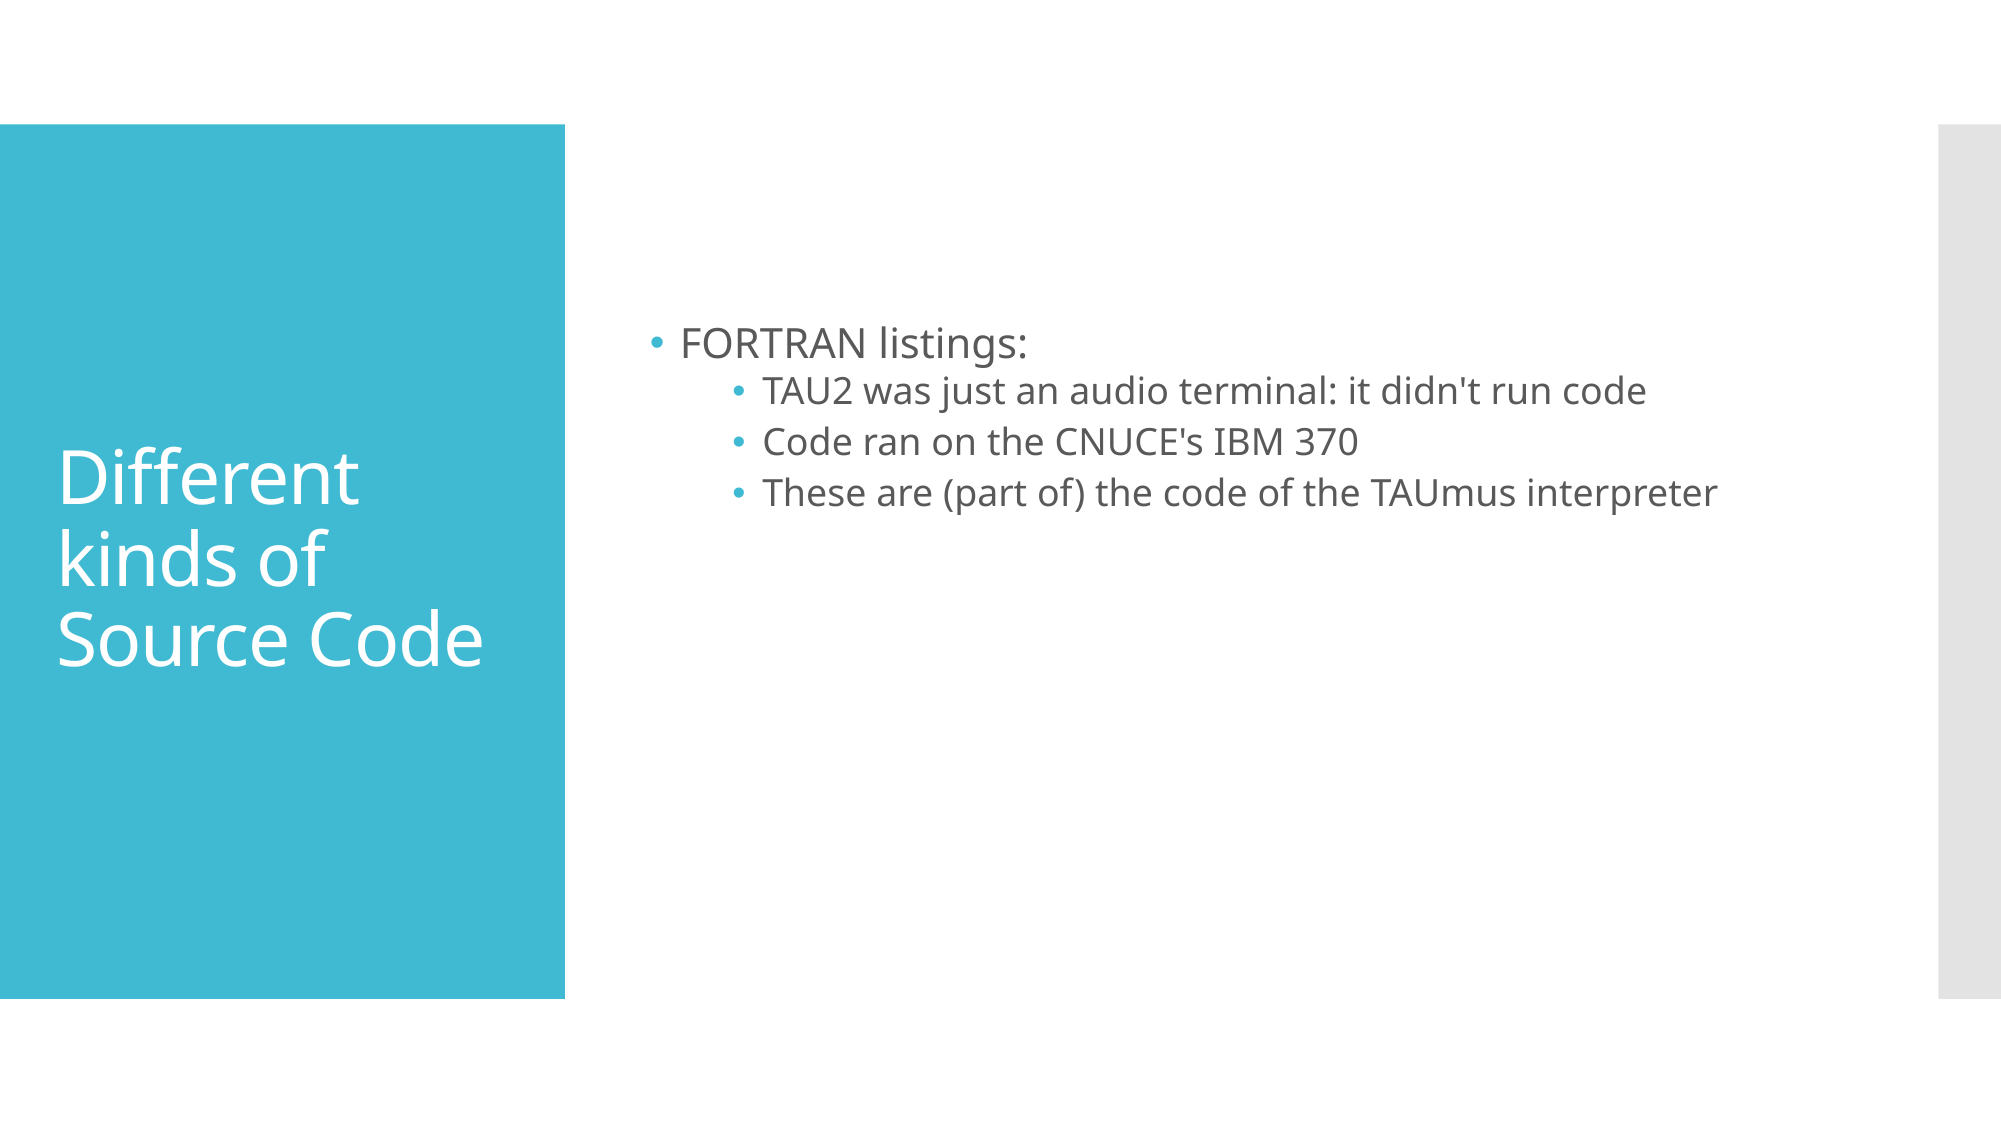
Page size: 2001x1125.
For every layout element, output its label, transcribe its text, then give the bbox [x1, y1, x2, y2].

title Different kinds of Source Code [41, 184, 525, 940]
list FORTRAN listings: TAU2 was just an audio terminal: it didn't run code Code ran on the CNUCE's IBM 370 These are (part of) the code of the TAUmus interpreter [634, 140, 1835, 982]
